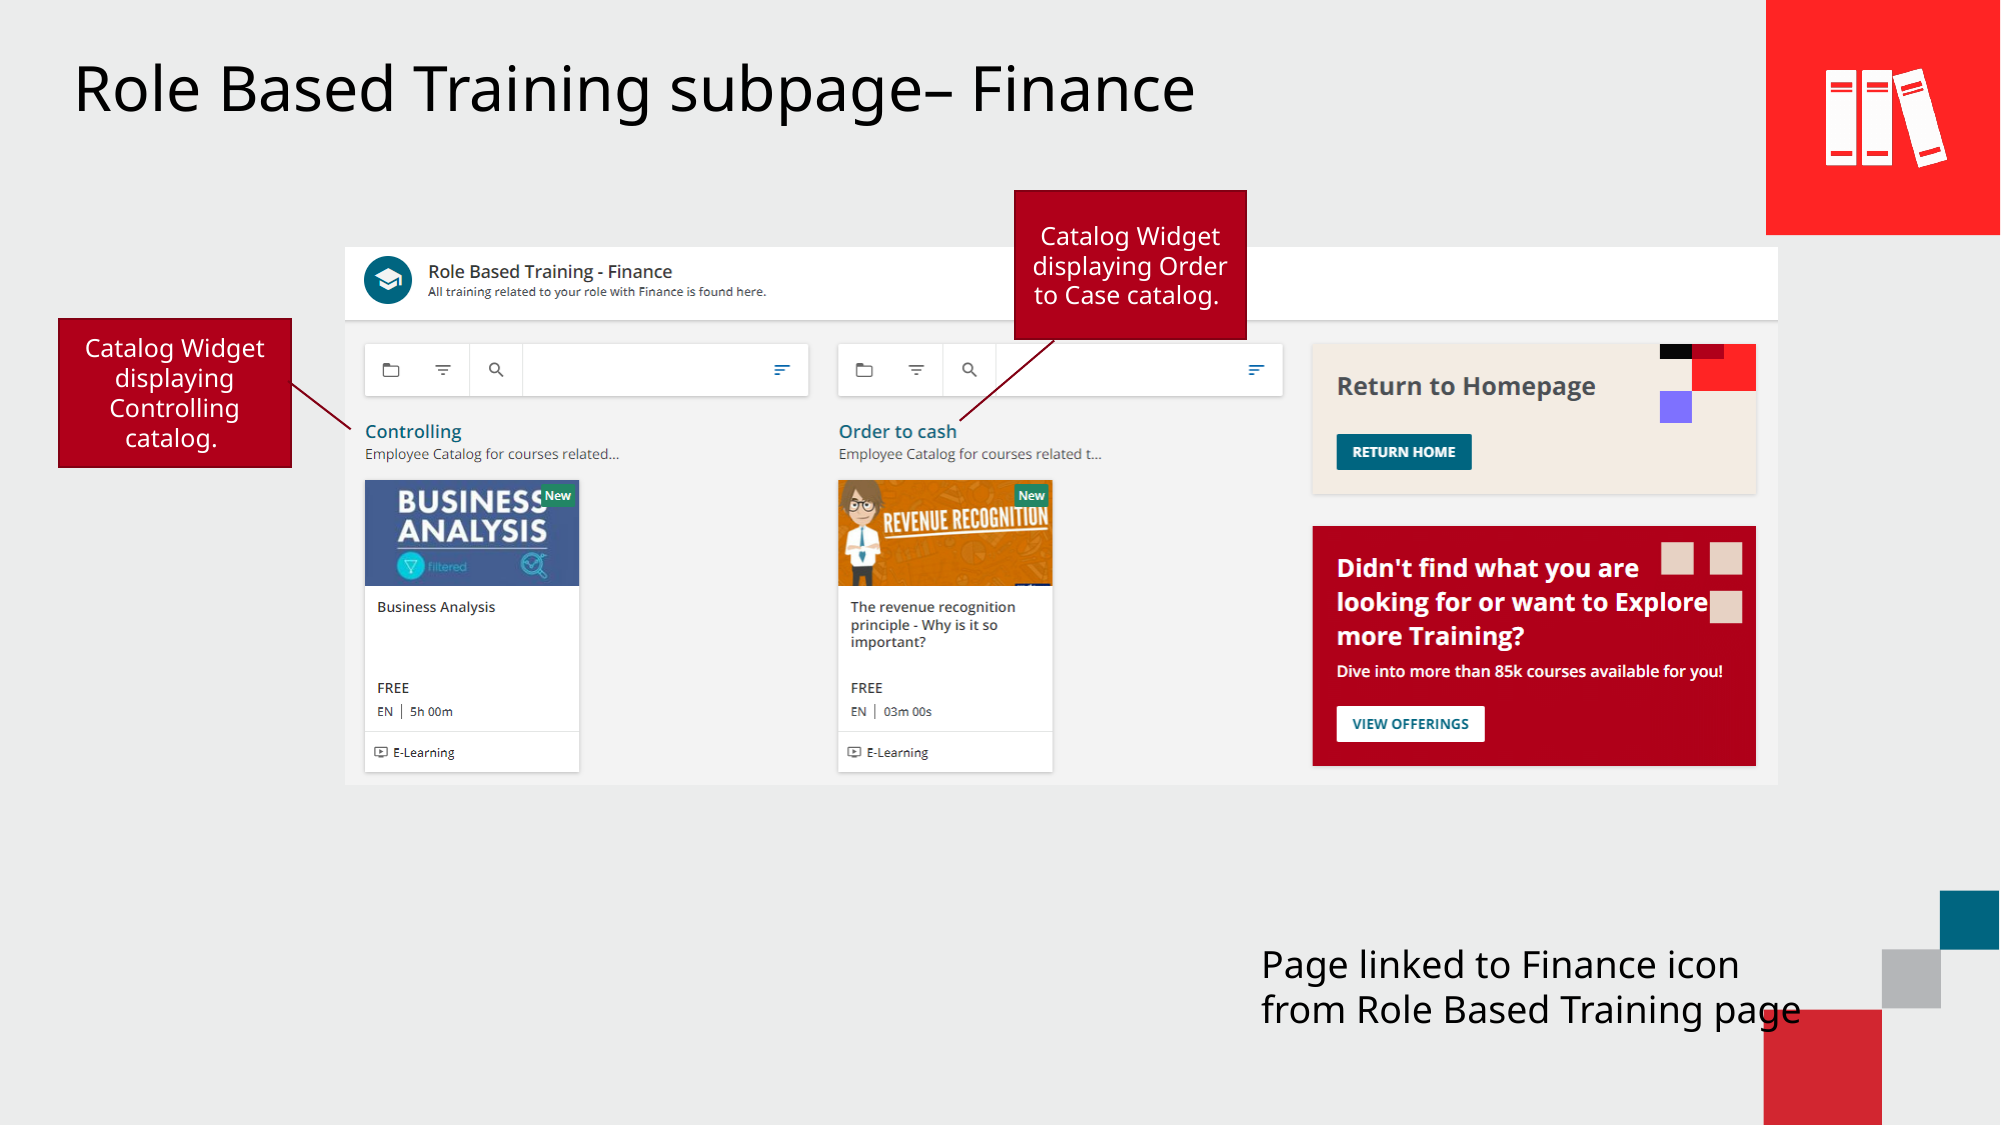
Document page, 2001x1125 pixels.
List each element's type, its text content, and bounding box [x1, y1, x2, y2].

text_box Page linked to Finance icon from Role Based Training page [1246, 933, 1832, 1039]
text_box Catalog Widget displaying Order to Case catalog. [1014, 190, 1247, 246]
text_box Catalog Widget displaying Controlling catalog. [58, 318, 345, 468]
picture [345, 246, 1778, 785]
title Role Based Training subpage– Finance [59, 17, 1802, 166]
picture [1813, 43, 1962, 191]
